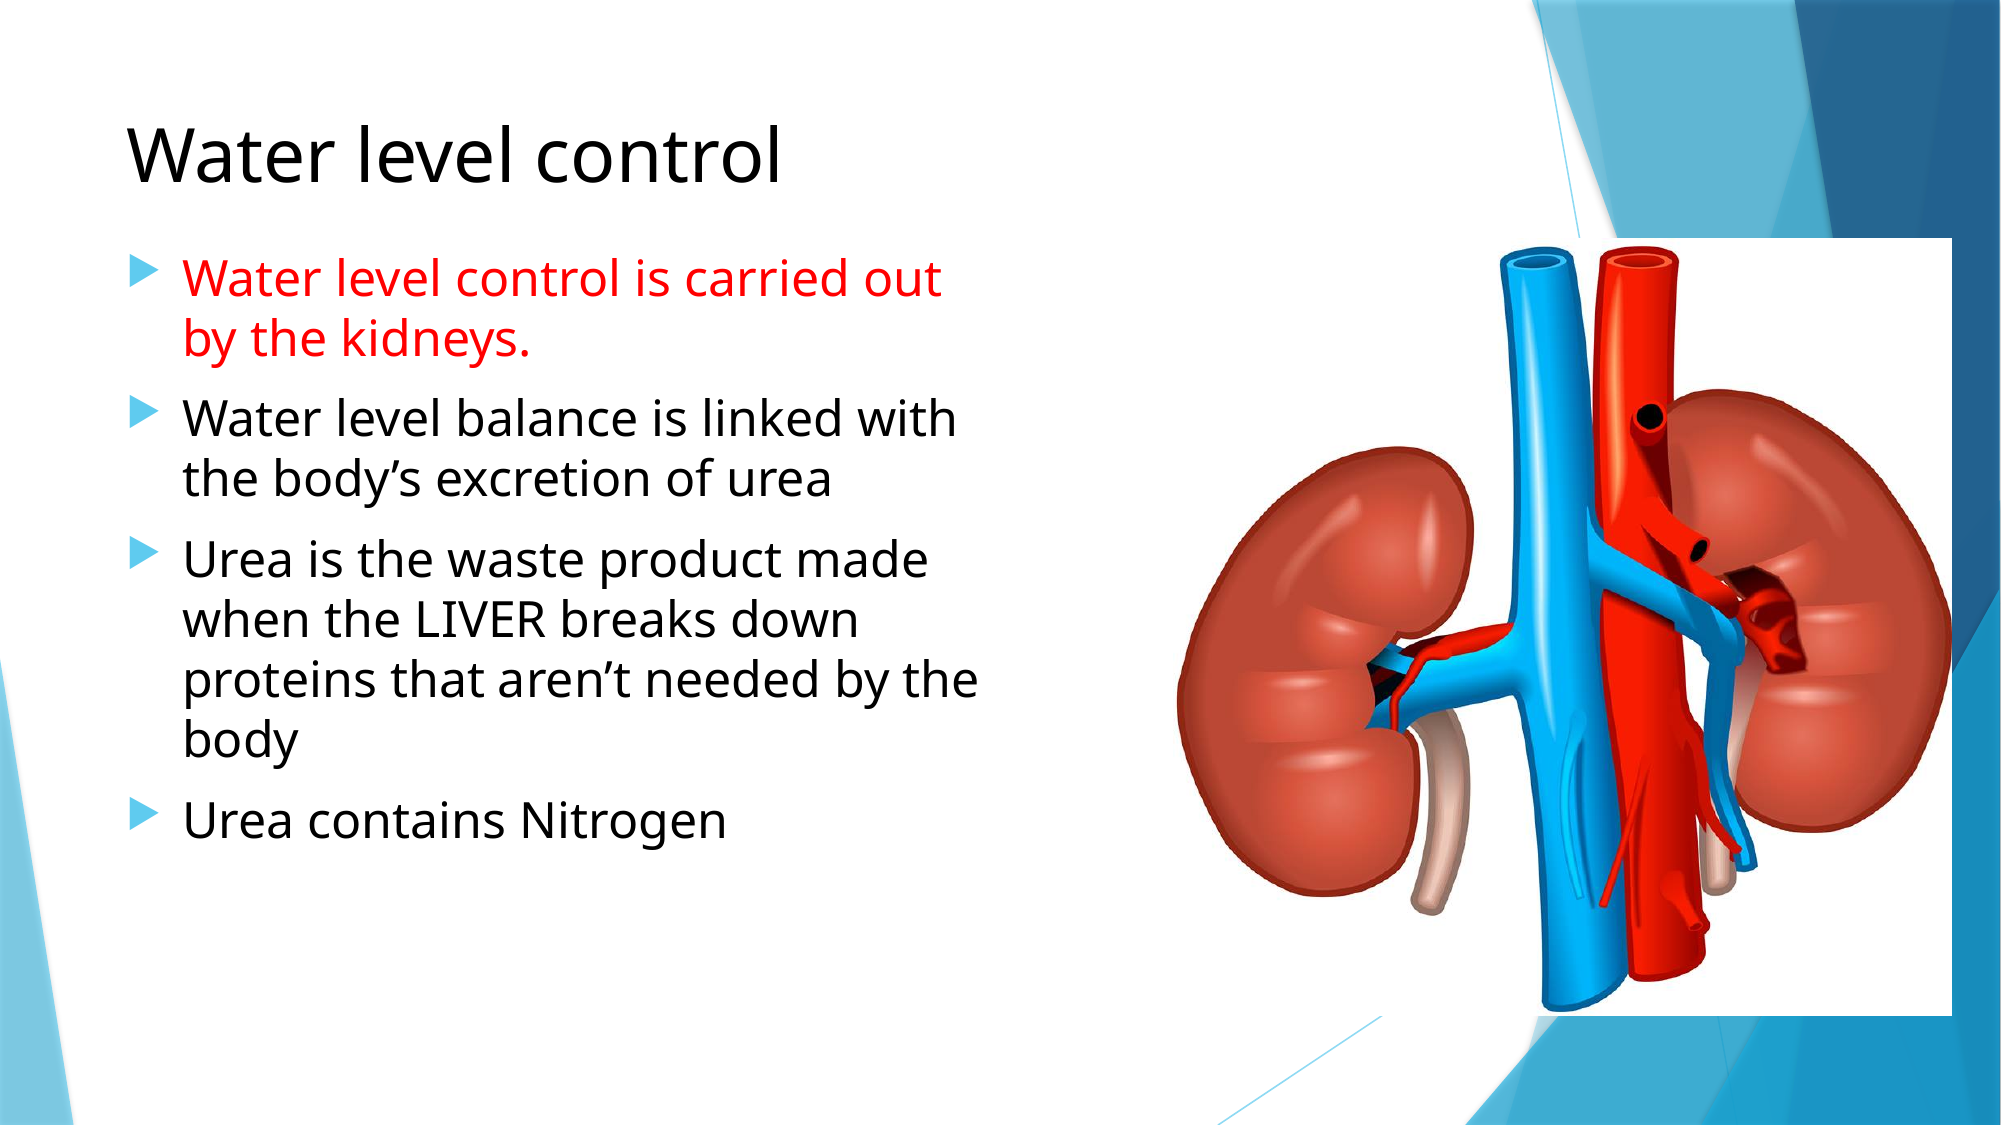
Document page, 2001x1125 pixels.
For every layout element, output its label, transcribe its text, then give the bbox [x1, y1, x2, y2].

list Water level control is carried out by the kidneys. Water level balance is linked with the body’s excretion of urea Urea is the waste product made when the LIVER breaks down proteins that aren’t needed by the body Urea contains Nitrogen [111, 238, 1014, 1067]
picture [1173, 237, 1952, 1017]
title Water level control [111, 99, 1522, 317]
